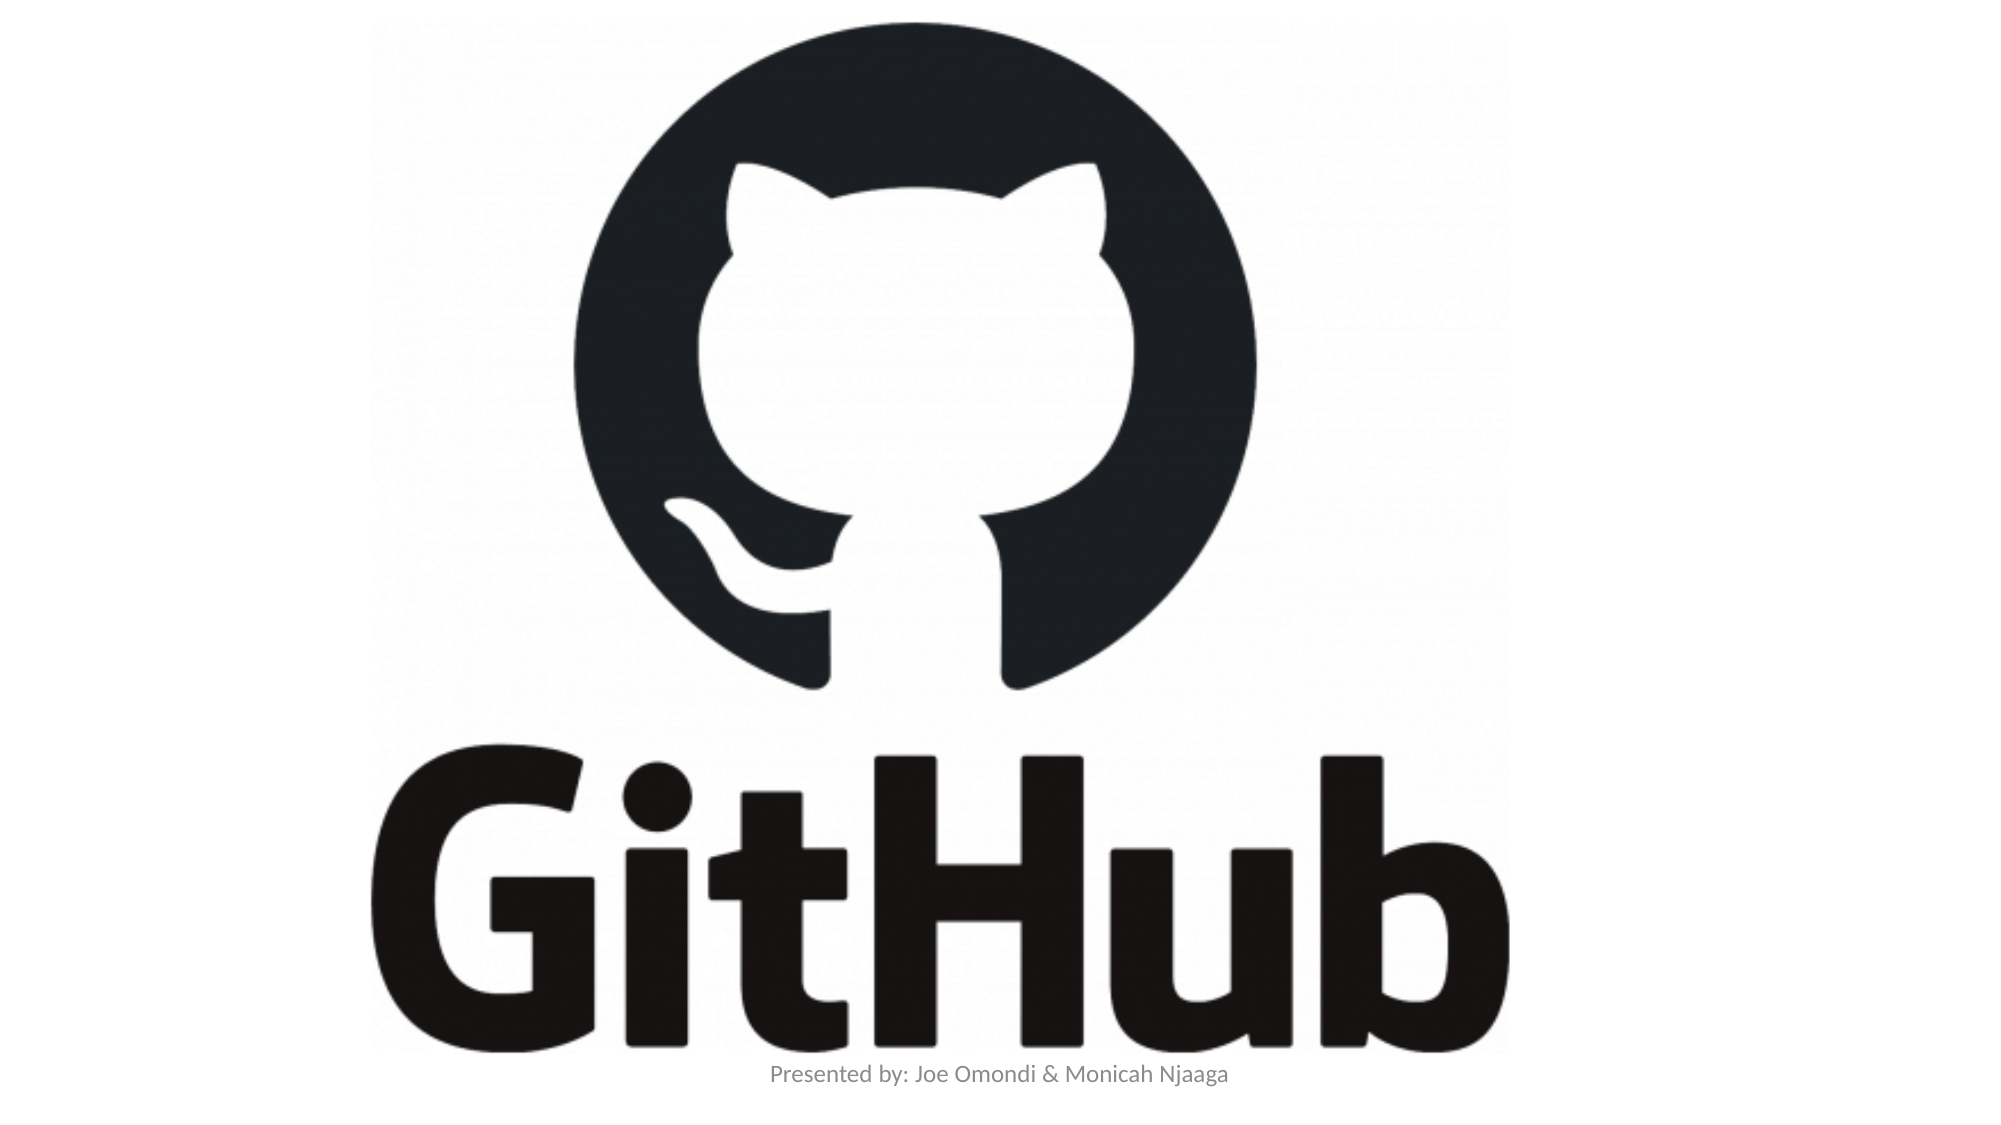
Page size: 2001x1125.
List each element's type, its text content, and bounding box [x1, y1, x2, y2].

picture [274, 0, 1774, 1060]
footer Presented by: Joe Omondi & Monicah Njaaga [662, 1060, 1338, 1103]
